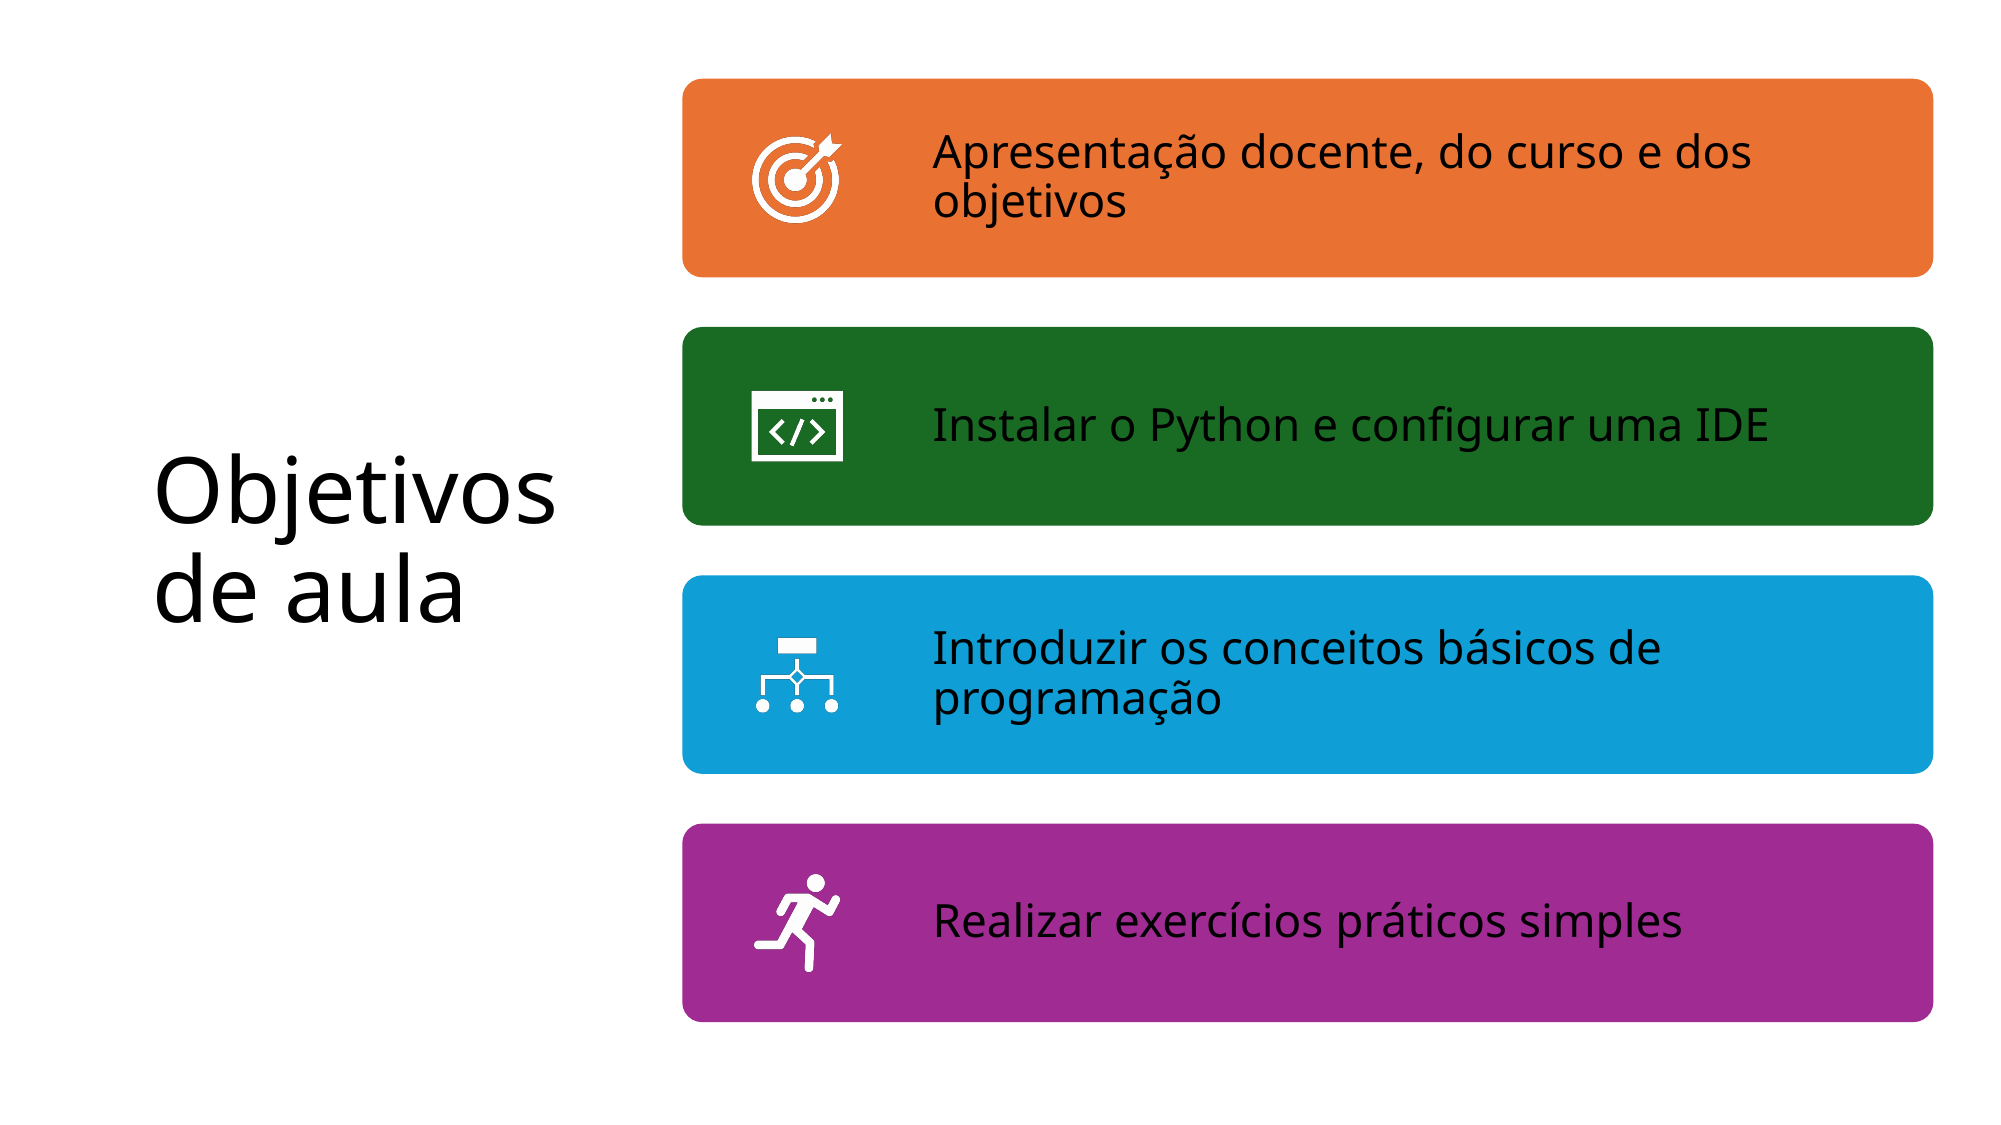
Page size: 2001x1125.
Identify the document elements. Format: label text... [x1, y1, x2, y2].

title Objetivos de aula [137, 196, 600, 892]
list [681, 77, 1934, 1024]
